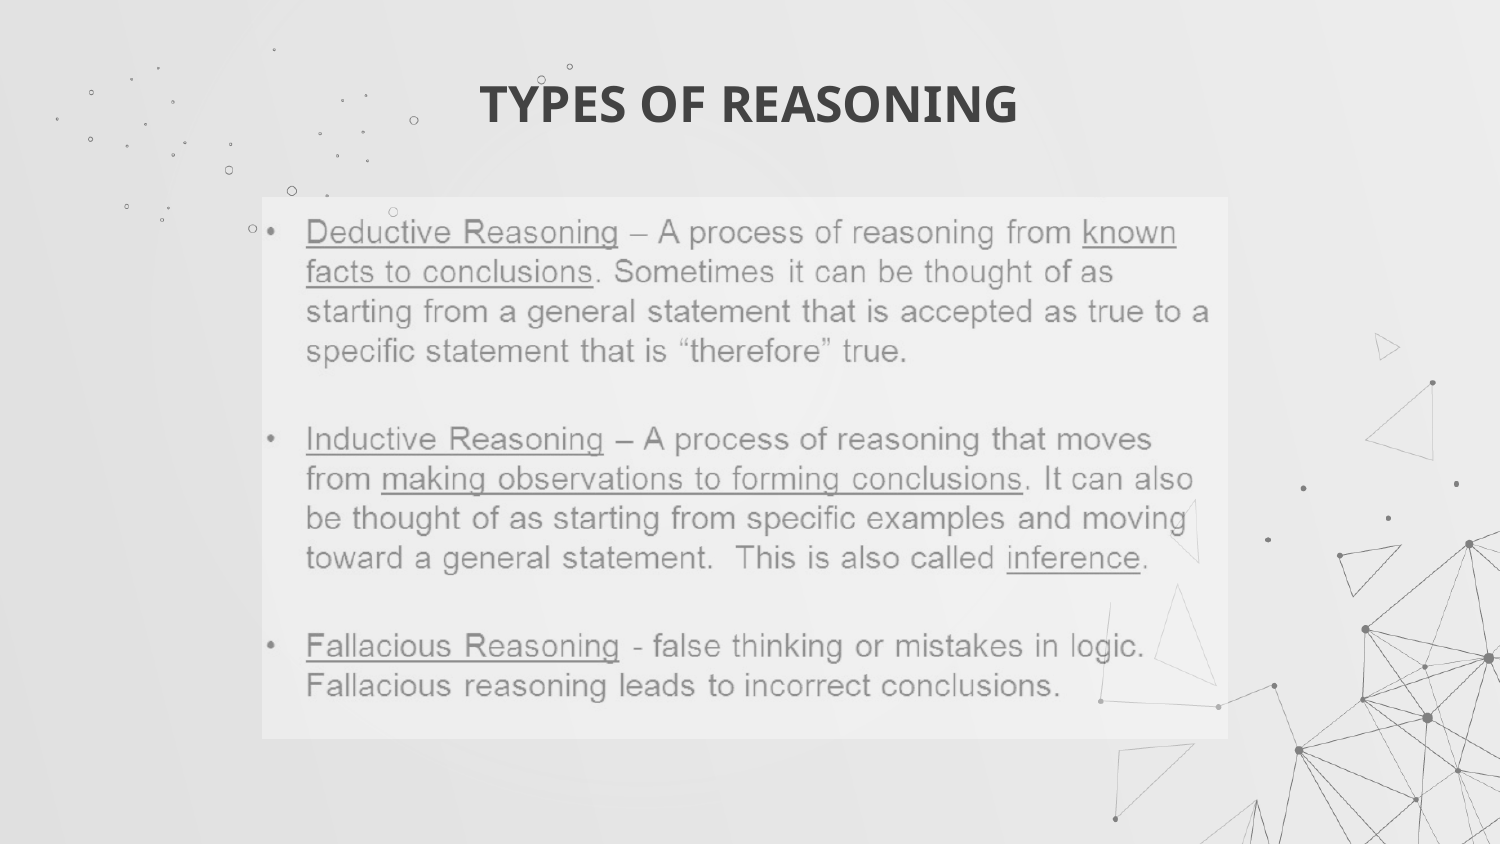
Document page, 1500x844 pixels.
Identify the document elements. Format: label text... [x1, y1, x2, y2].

title TYPES OF REASONING [322, 57, 1178, 196]
picture [0, 0, 1500, 844]
